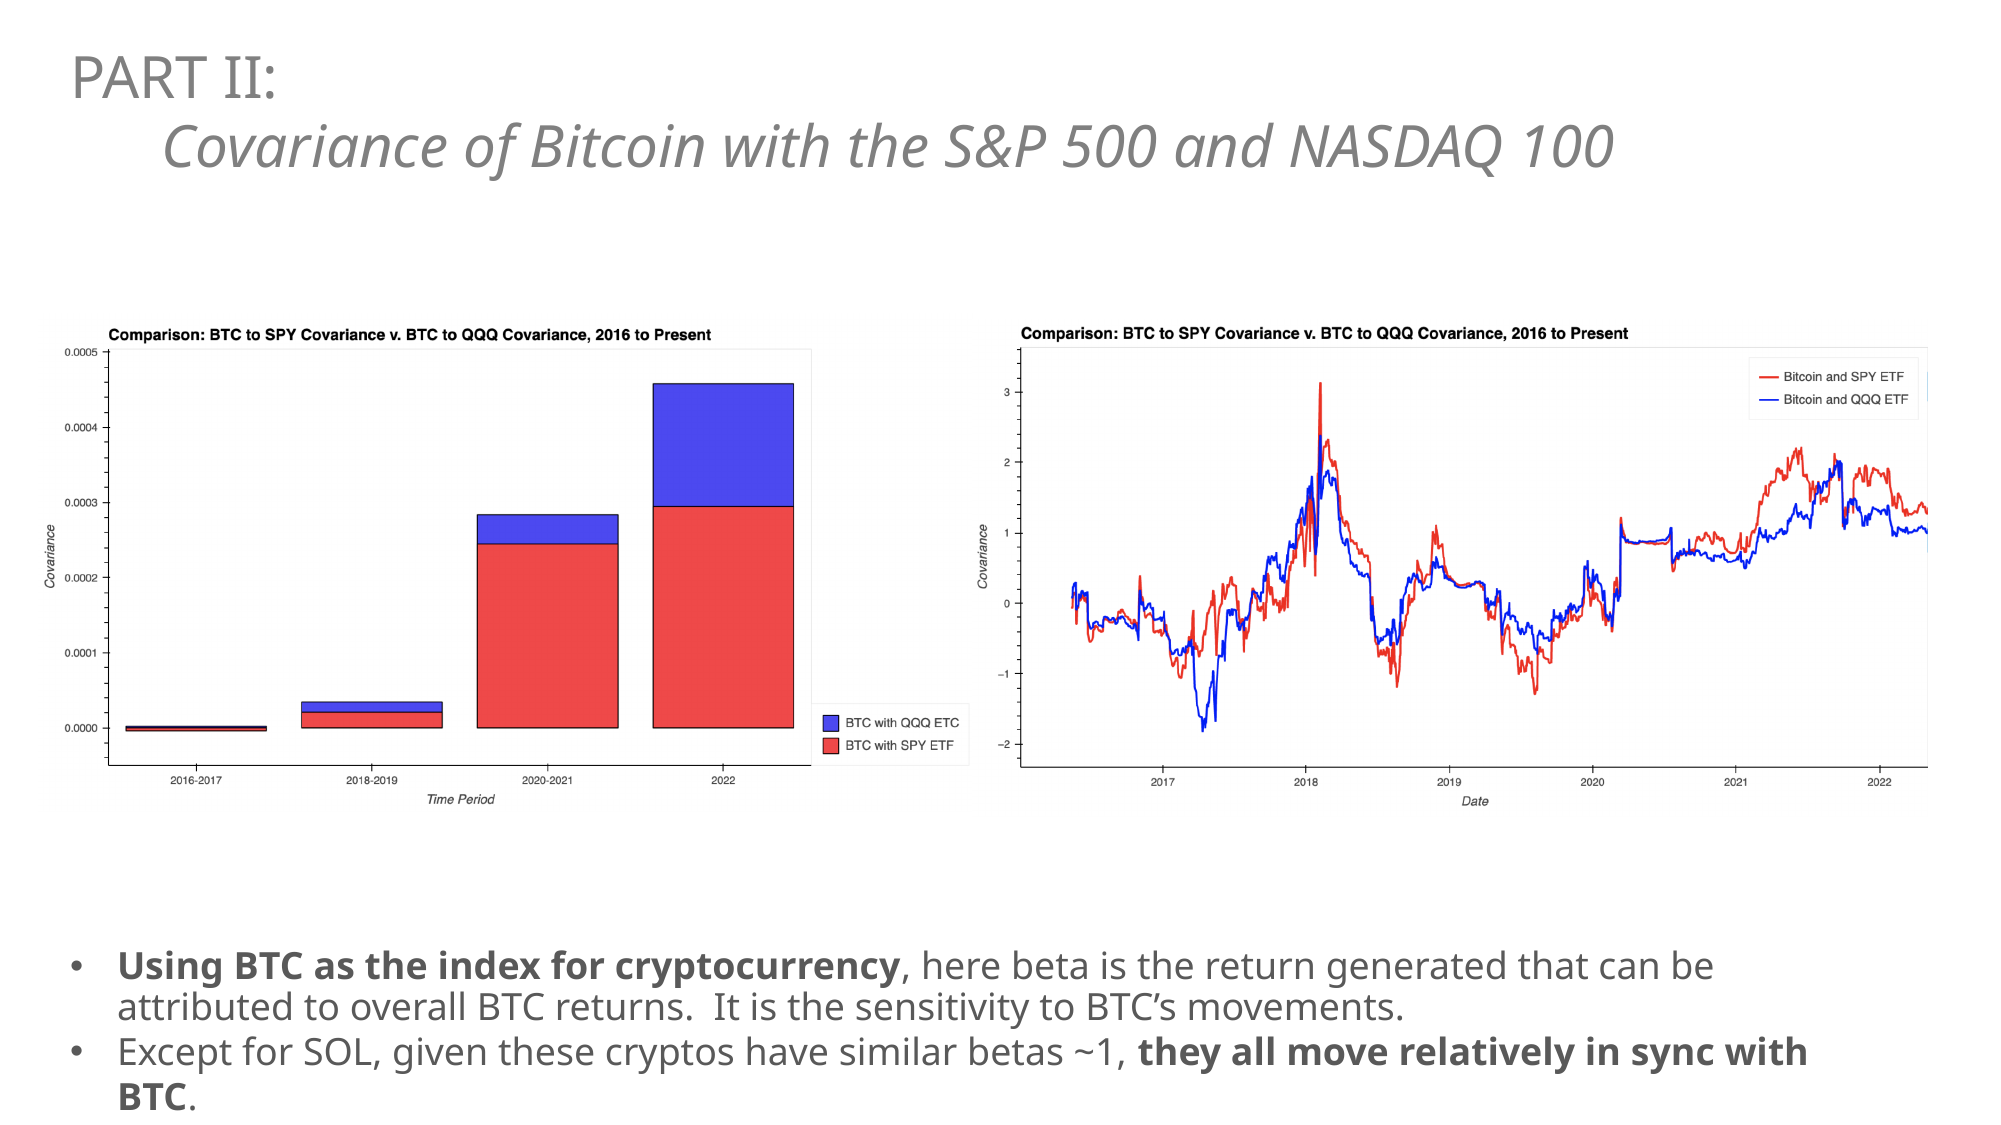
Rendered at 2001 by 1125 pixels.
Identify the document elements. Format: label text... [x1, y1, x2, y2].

picture [38, 313, 1928, 817]
text_box Using BTC as the index for cryptocurrency, here beta is the return generated that can be attributed to overall BTC returns. It is the sensitivity to BTC’s movements. Except for SOL, given these cryptos have similar betas ~1, they all move relatively in sync with BTC. [55, 939, 1859, 1034]
text_box PART II: Covariance of Bitcoin with the S&P 500 and NASDAQ 100 [55, 32, 1859, 187]
